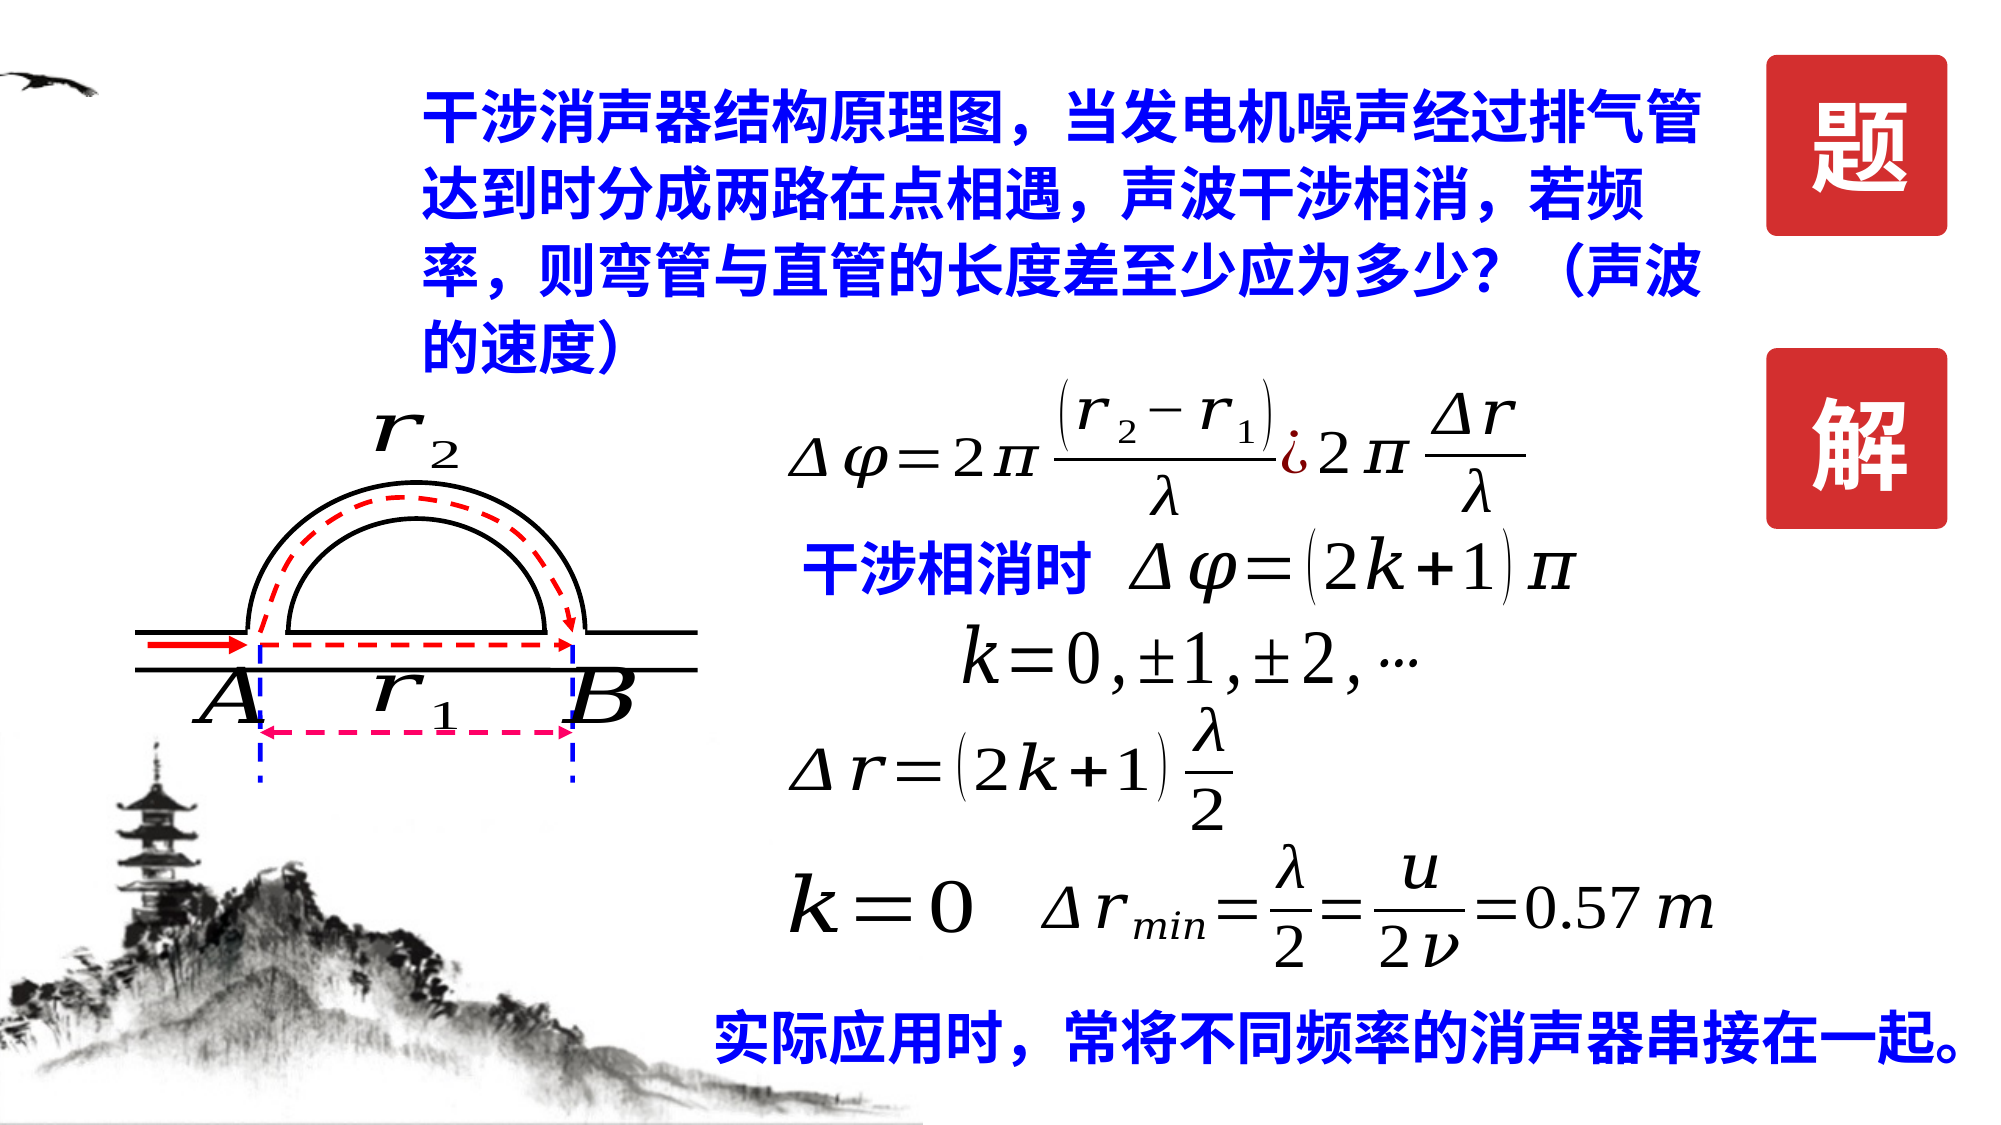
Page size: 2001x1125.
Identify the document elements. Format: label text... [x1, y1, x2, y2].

text_box 实际应用时，常将不同频率的消声器串接在一起。 [697, 993, 2000, 1079]
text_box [135, 482, 698, 783]
picture [0, 732, 923, 1125]
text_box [1766, 348, 1948, 529]
text_box 干涉相消时 [786, 524, 1237, 609]
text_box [1766, 54, 1948, 236]
picture [0, 3, 99, 97]
